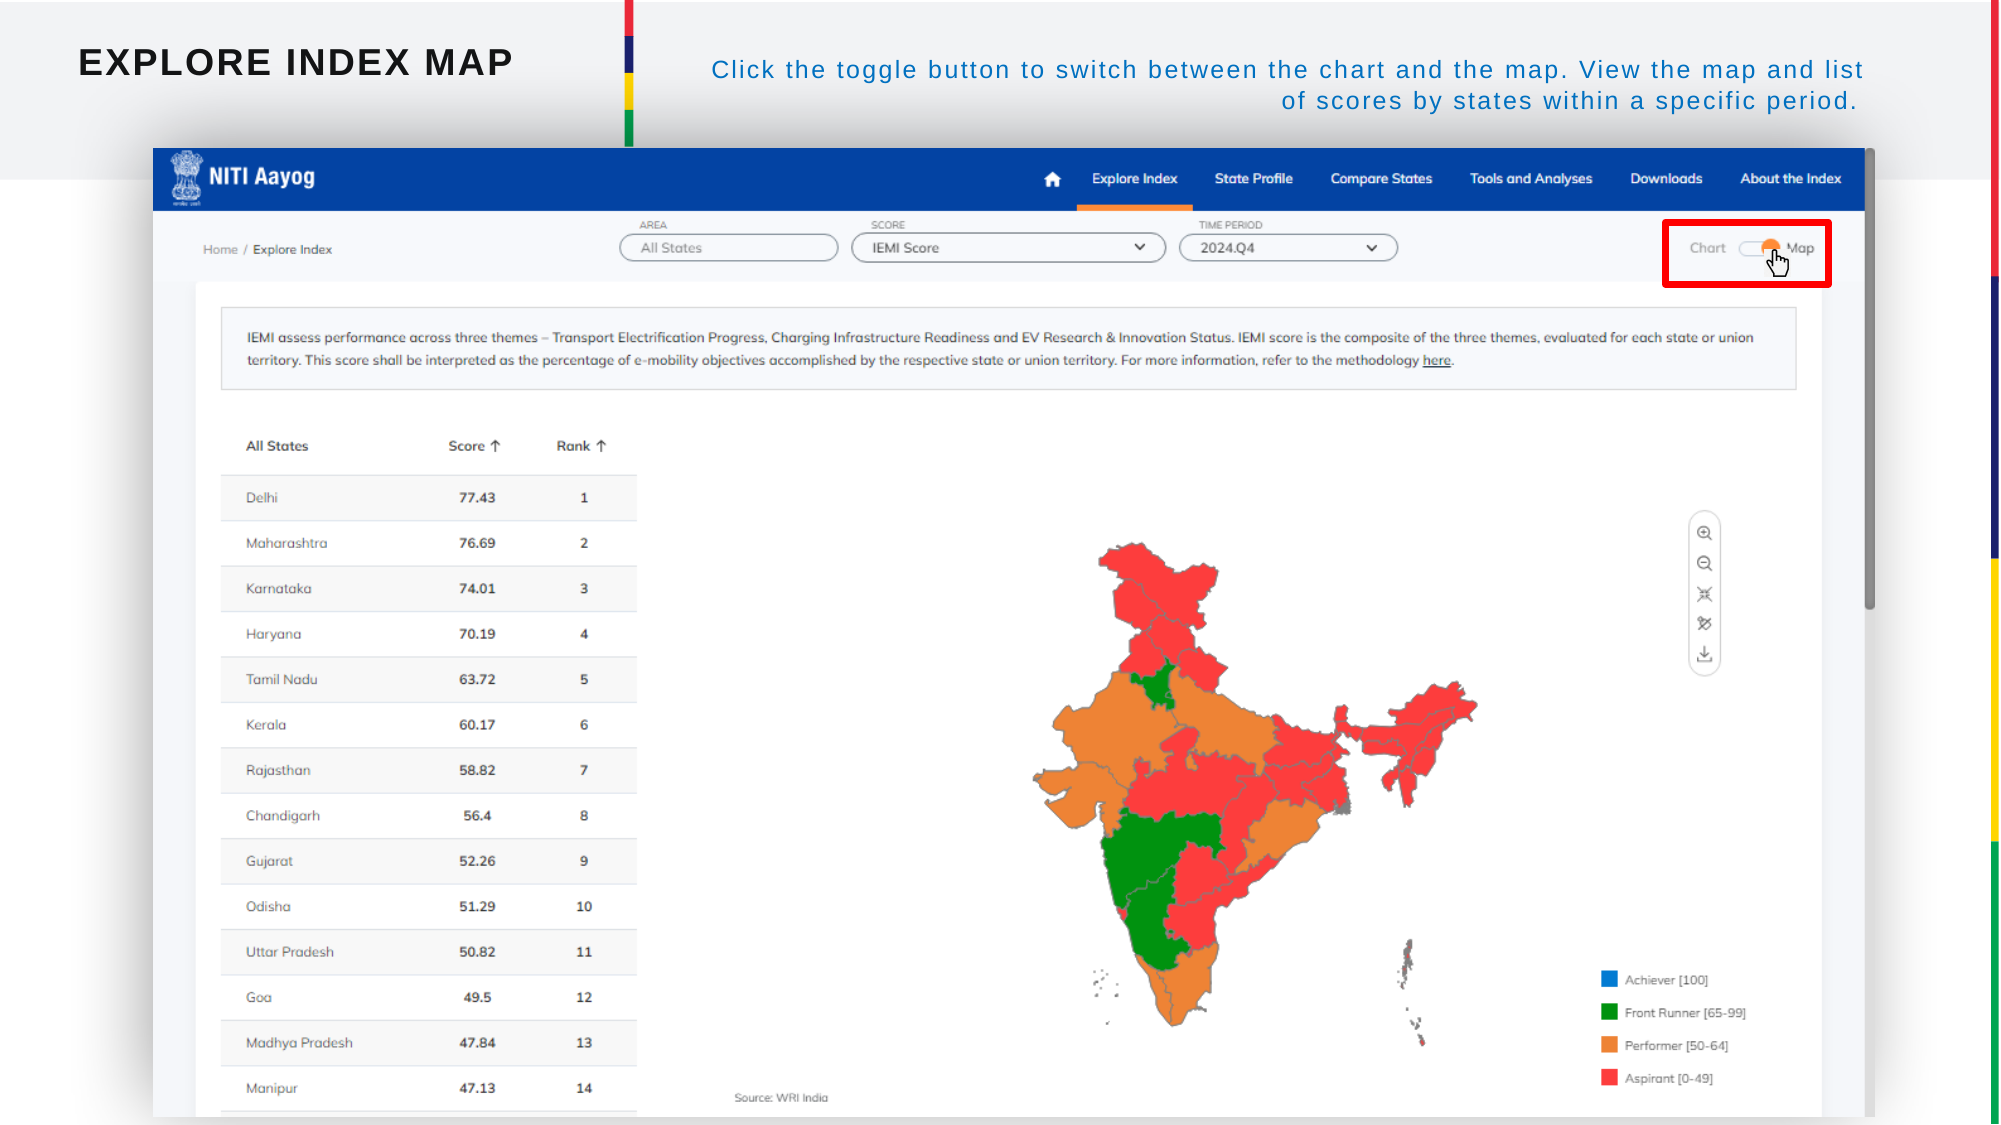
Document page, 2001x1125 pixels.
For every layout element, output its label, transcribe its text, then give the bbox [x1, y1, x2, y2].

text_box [624, 0, 634, 147]
text_box [634, 1, 1991, 181]
picture [153, 148, 1875, 1117]
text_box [1991, 0, 1999, 1124]
text_box [0, 1, 624, 181]
text_box EXPLORE INDEX MAP [63, 38, 624, 91]
text_box Click the toggle button to switch between the chart and the map. View the map and list of scores by states within a specific period. [673, 44, 1883, 122]
